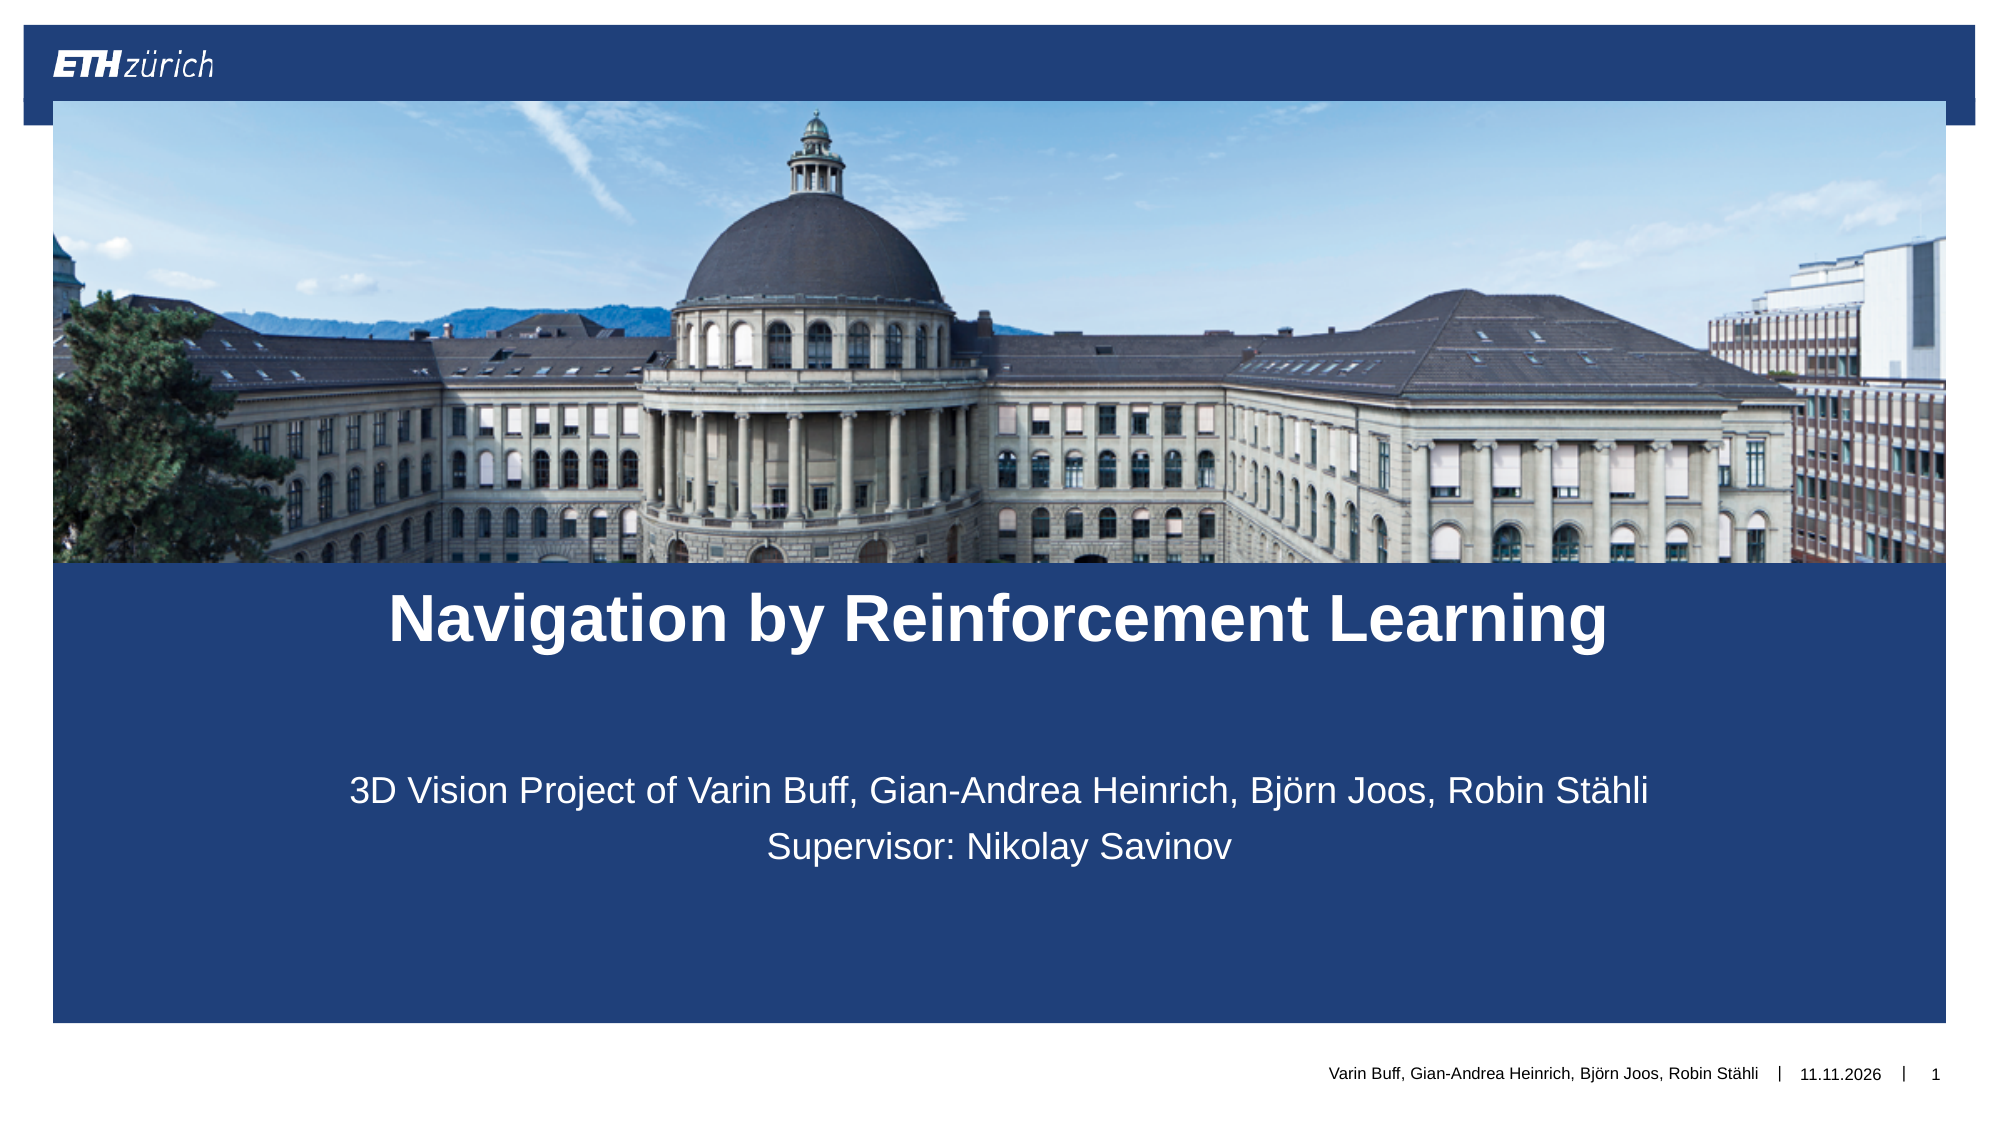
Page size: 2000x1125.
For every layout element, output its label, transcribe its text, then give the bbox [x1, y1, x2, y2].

footer Varin Buff, Gian-Andrea Heinrich, Björn Joos, Robin Stähli [999, 1034, 1760, 1111]
title Navigation by Reinforcement Learning [53, 574, 1946, 752]
subtitle 3D Vision Project of Varin Buff, Gian-Andrea Heinrich, Björn Joos, Robin Stähli Supervisor: Nikolay Savinov [53, 752, 1946, 1024]
picture [52, 101, 1947, 563]
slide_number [1790, 1034, 1892, 1112]
slide_number 1 [1906, 1034, 1966, 1112]
